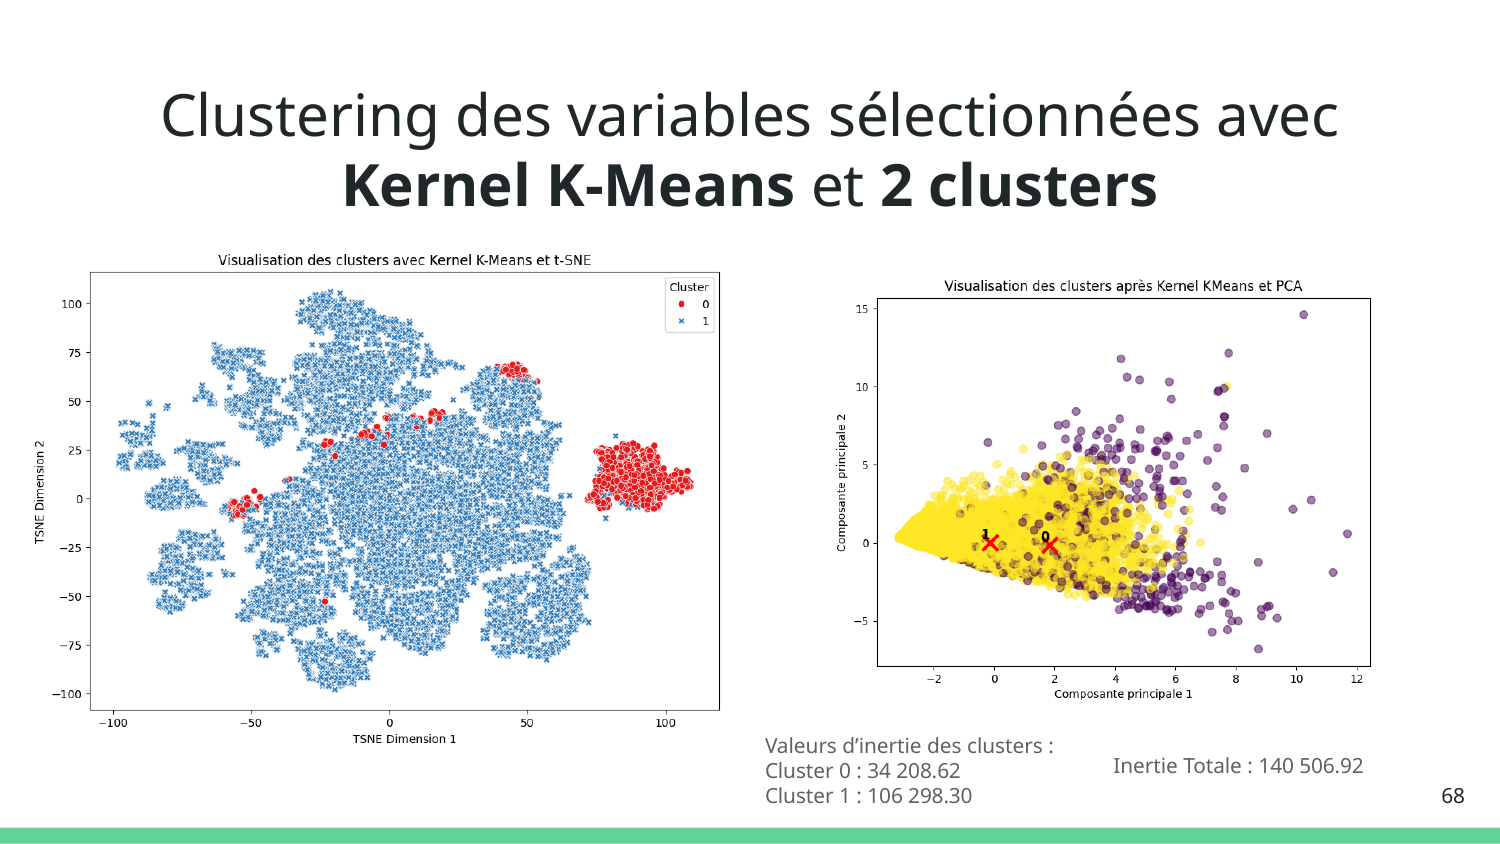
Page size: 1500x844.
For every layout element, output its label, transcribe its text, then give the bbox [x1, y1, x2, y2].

picture [26, 251, 727, 750]
text_box Inertie Totale : 140 506.92 [1098, 737, 1447, 802]
slide_number ‹#› [1389, 764, 1480, 830]
picture [828, 273, 1377, 703]
title Clustering des variables sélectionnées avec Kernel K-Means et 2 clusters [51, 63, 1449, 239]
text_box Valeurs d’inertie des clusters : Cluster 0 : 34 208.62 Cluster 1 : 106 298.30 [750, 717, 1099, 822]
